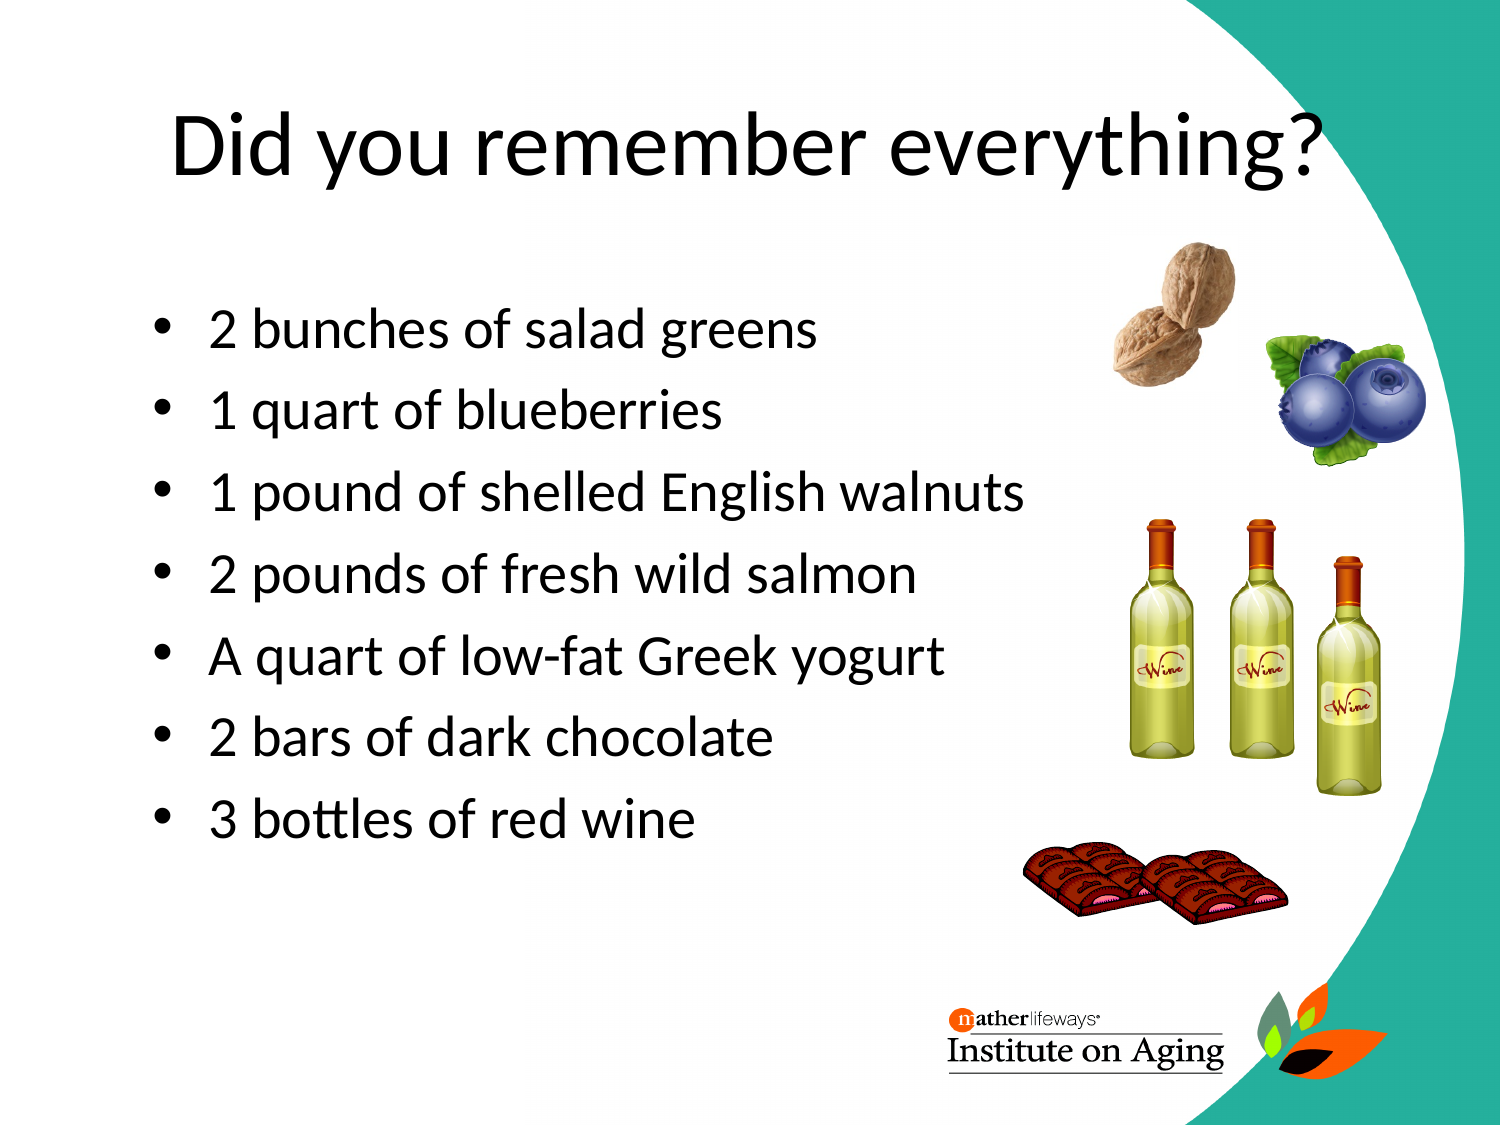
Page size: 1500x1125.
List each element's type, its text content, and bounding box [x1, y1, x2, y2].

picture [1021, 840, 1290, 926]
list 2 bunches of salad greens 1 quart of blueberries 1 pound of shelled English walnuts 2 pounds of fresh wild salmon A quart of low-fat Greek yogurt 2 bars of dark chocolate 3 bottles of red wine [137, 282, 1400, 1025]
picture [525, 0, 1500, 1125]
title Did you remember everything? [75, 45, 1425, 233]
